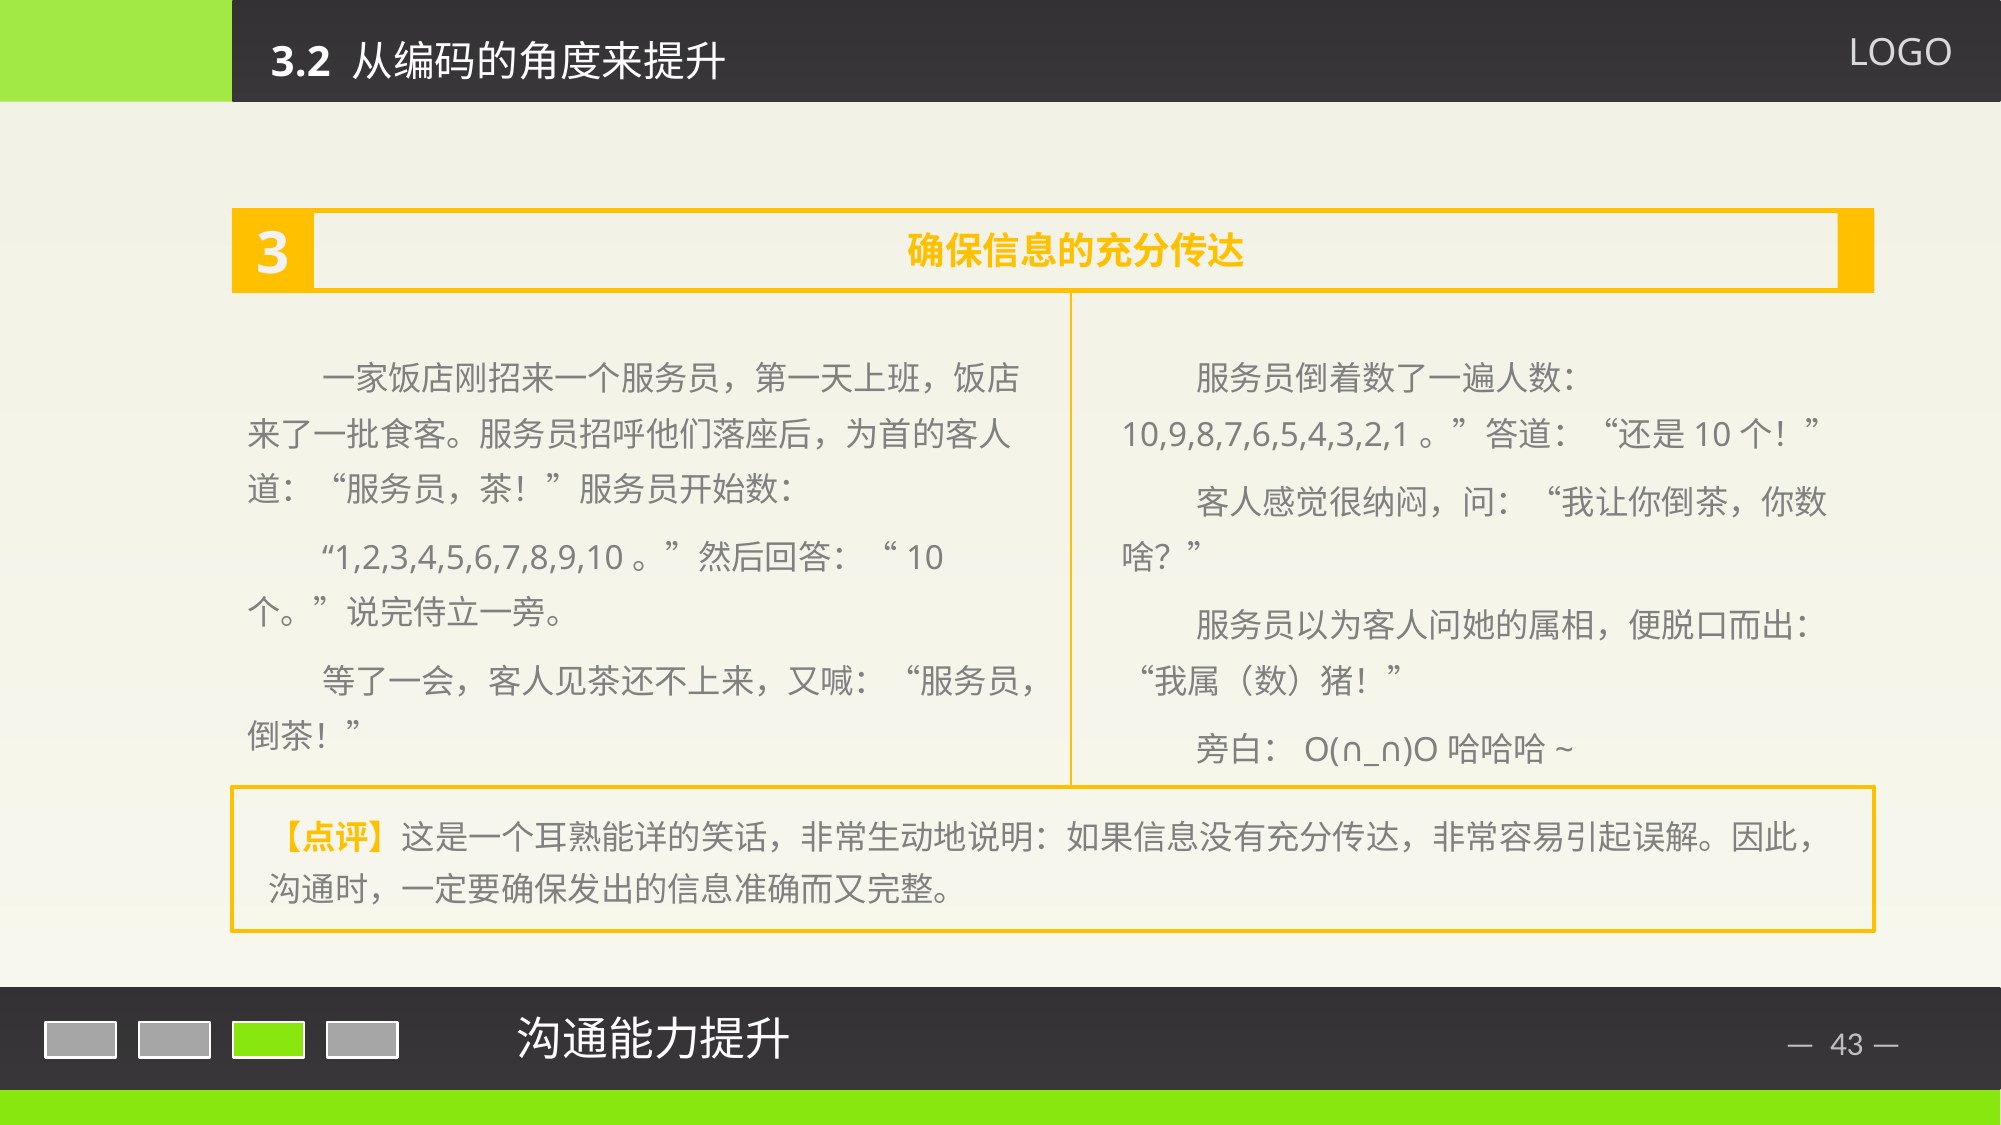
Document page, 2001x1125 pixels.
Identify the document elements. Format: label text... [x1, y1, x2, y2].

text_box [1837, 220, 1875, 290]
text_box 【点评】这是一个耳熟能详的笑话，非常生动地说明：如果信息没有充分传达，非常容易引起误解。因此，沟通时，一定要确保发出的信息准确而又完整。 [254, 797, 1851, 916]
text_box [230, 785, 1876, 933]
text_box 3 [231, 218, 314, 290]
text_box 确保信息的充分传达 [315, 222, 1837, 280]
text_box 服务员倒着数了一遍人数：10,9,8,7,6,5,4,3,2,1。”答道：“还是10个！” 客人感觉很纳闷，问：“我让你倒茶，你数啥？” 服务员以为客人问她的属相，便脱口而出：“我属（数）猪！” 旁白：O(∩_∩)O哈哈哈~ [1106, 334, 1875, 775]
text_box 一家饭店刚招来一个服务员，第一天上班，饭店来了一批食客。服务员招呼他们落座后，为首的客人道：“服务员，茶！”服务员开始数： “1,2,3,4,5,6,7,8,9,10。”然后回答：“10个。”说完侍立一旁。 等了一会，客人见茶还不上来，又喊：“服务员，倒茶！” [232, 334, 1048, 763]
text_box 3.2 从编码的角度来提升 [256, 27, 871, 93]
